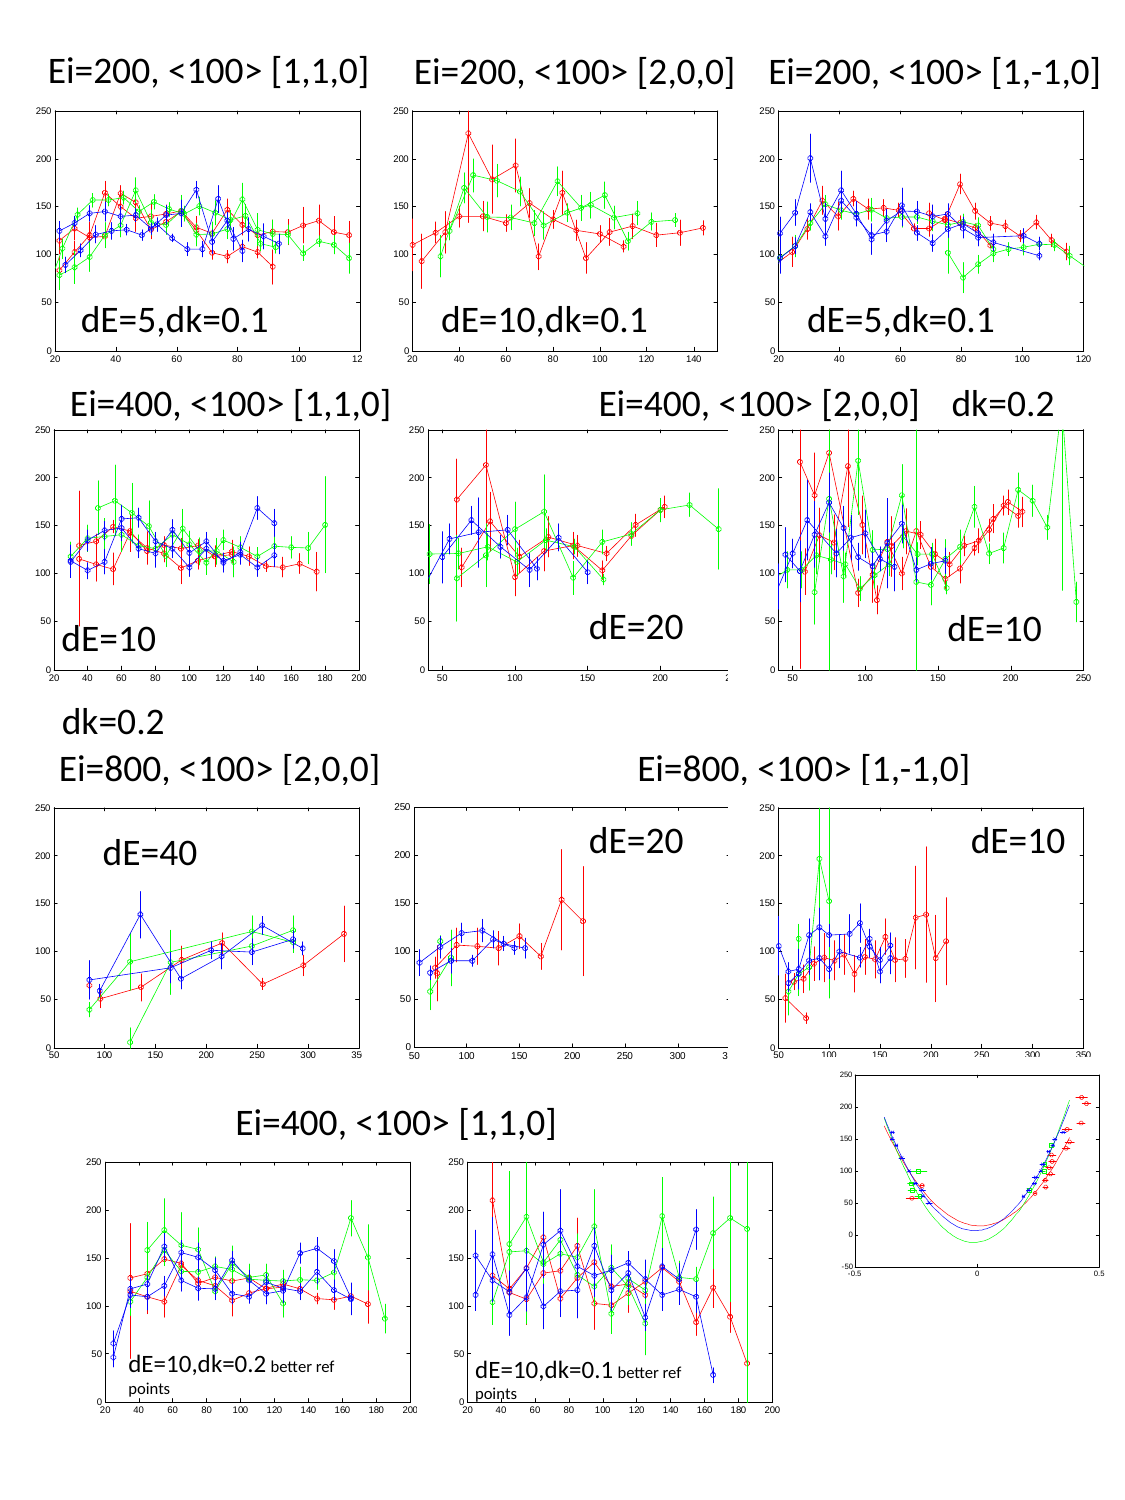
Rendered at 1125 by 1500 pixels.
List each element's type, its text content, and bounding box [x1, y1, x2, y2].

text_box Ei=200, <100> [1,-1,0] [753, 39, 1117, 86]
text_box Ei=200, <100> [2,0,0] [399, 39, 751, 86]
text_box Ei=400, <100> [1,1,0] [55, 391, 407, 405]
text_box dk=0.2 [47, 710, 180, 750]
picture [3, 407, 1122, 703]
picture [3, 785, 1125, 1294]
text_box Ei=200, <100> [1,1,0] [33, 38, 385, 86]
text_box Ei=400, <100> [1,1,0] [220, 1090, 573, 1138]
picture [54, 1139, 811, 1436]
text_box dk=0.2 [936, 391, 1070, 405]
text_box Ei=800, <100> [1,-1,0] [622, 736, 986, 783]
picture [3, 88, 1122, 384]
text_box Ei=800, <100> [2,0,0] [44, 736, 396, 783]
text_box Ei=400, <100> [2,0,0] [583, 391, 936, 405]
